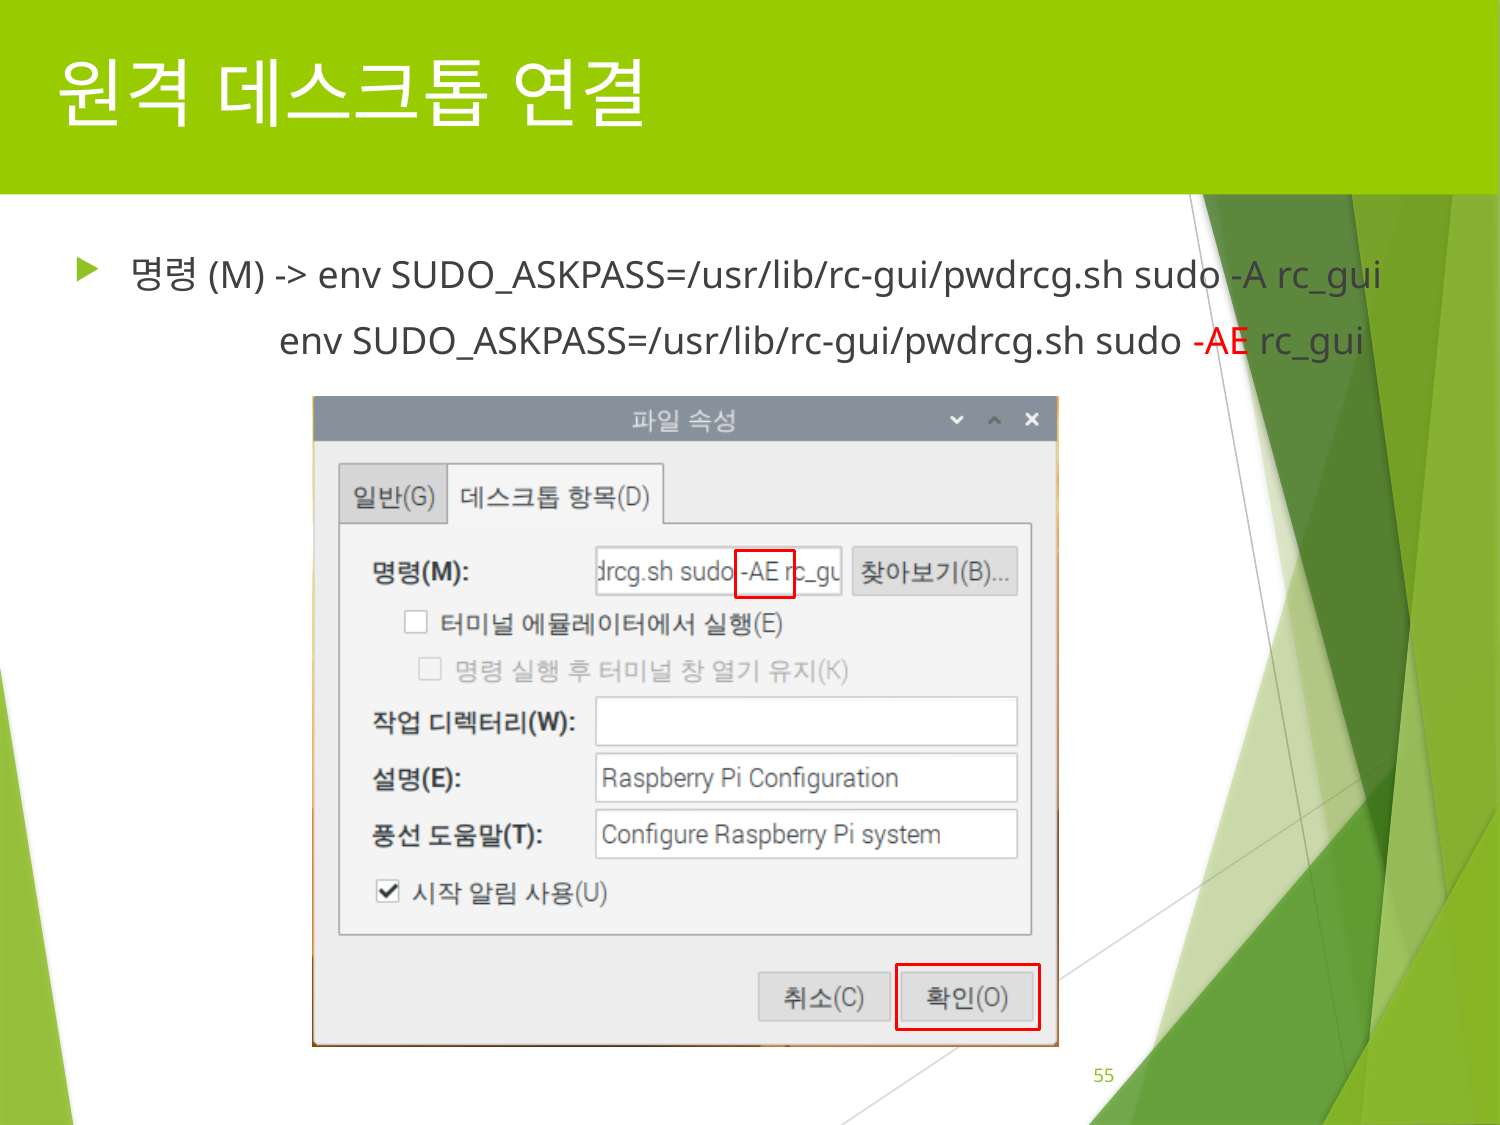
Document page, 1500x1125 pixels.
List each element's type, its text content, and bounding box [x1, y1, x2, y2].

title 원격 데스크톱 연결 [41, 38, 1471, 173]
picture [312, 396, 1059, 1048]
list 명령(M) -> env SUDO_ASKPASS=/usr/lib/rc-gui/pwdrcg.sh sudo -A rc_gui env SUDO_ASKPASS=/usr/lib/rc-gui/pwdrcg.sh sudo -AE rc_gui [59, 243, 1436, 1000]
slide_number 55 [1045, 1046, 1130, 1107]
